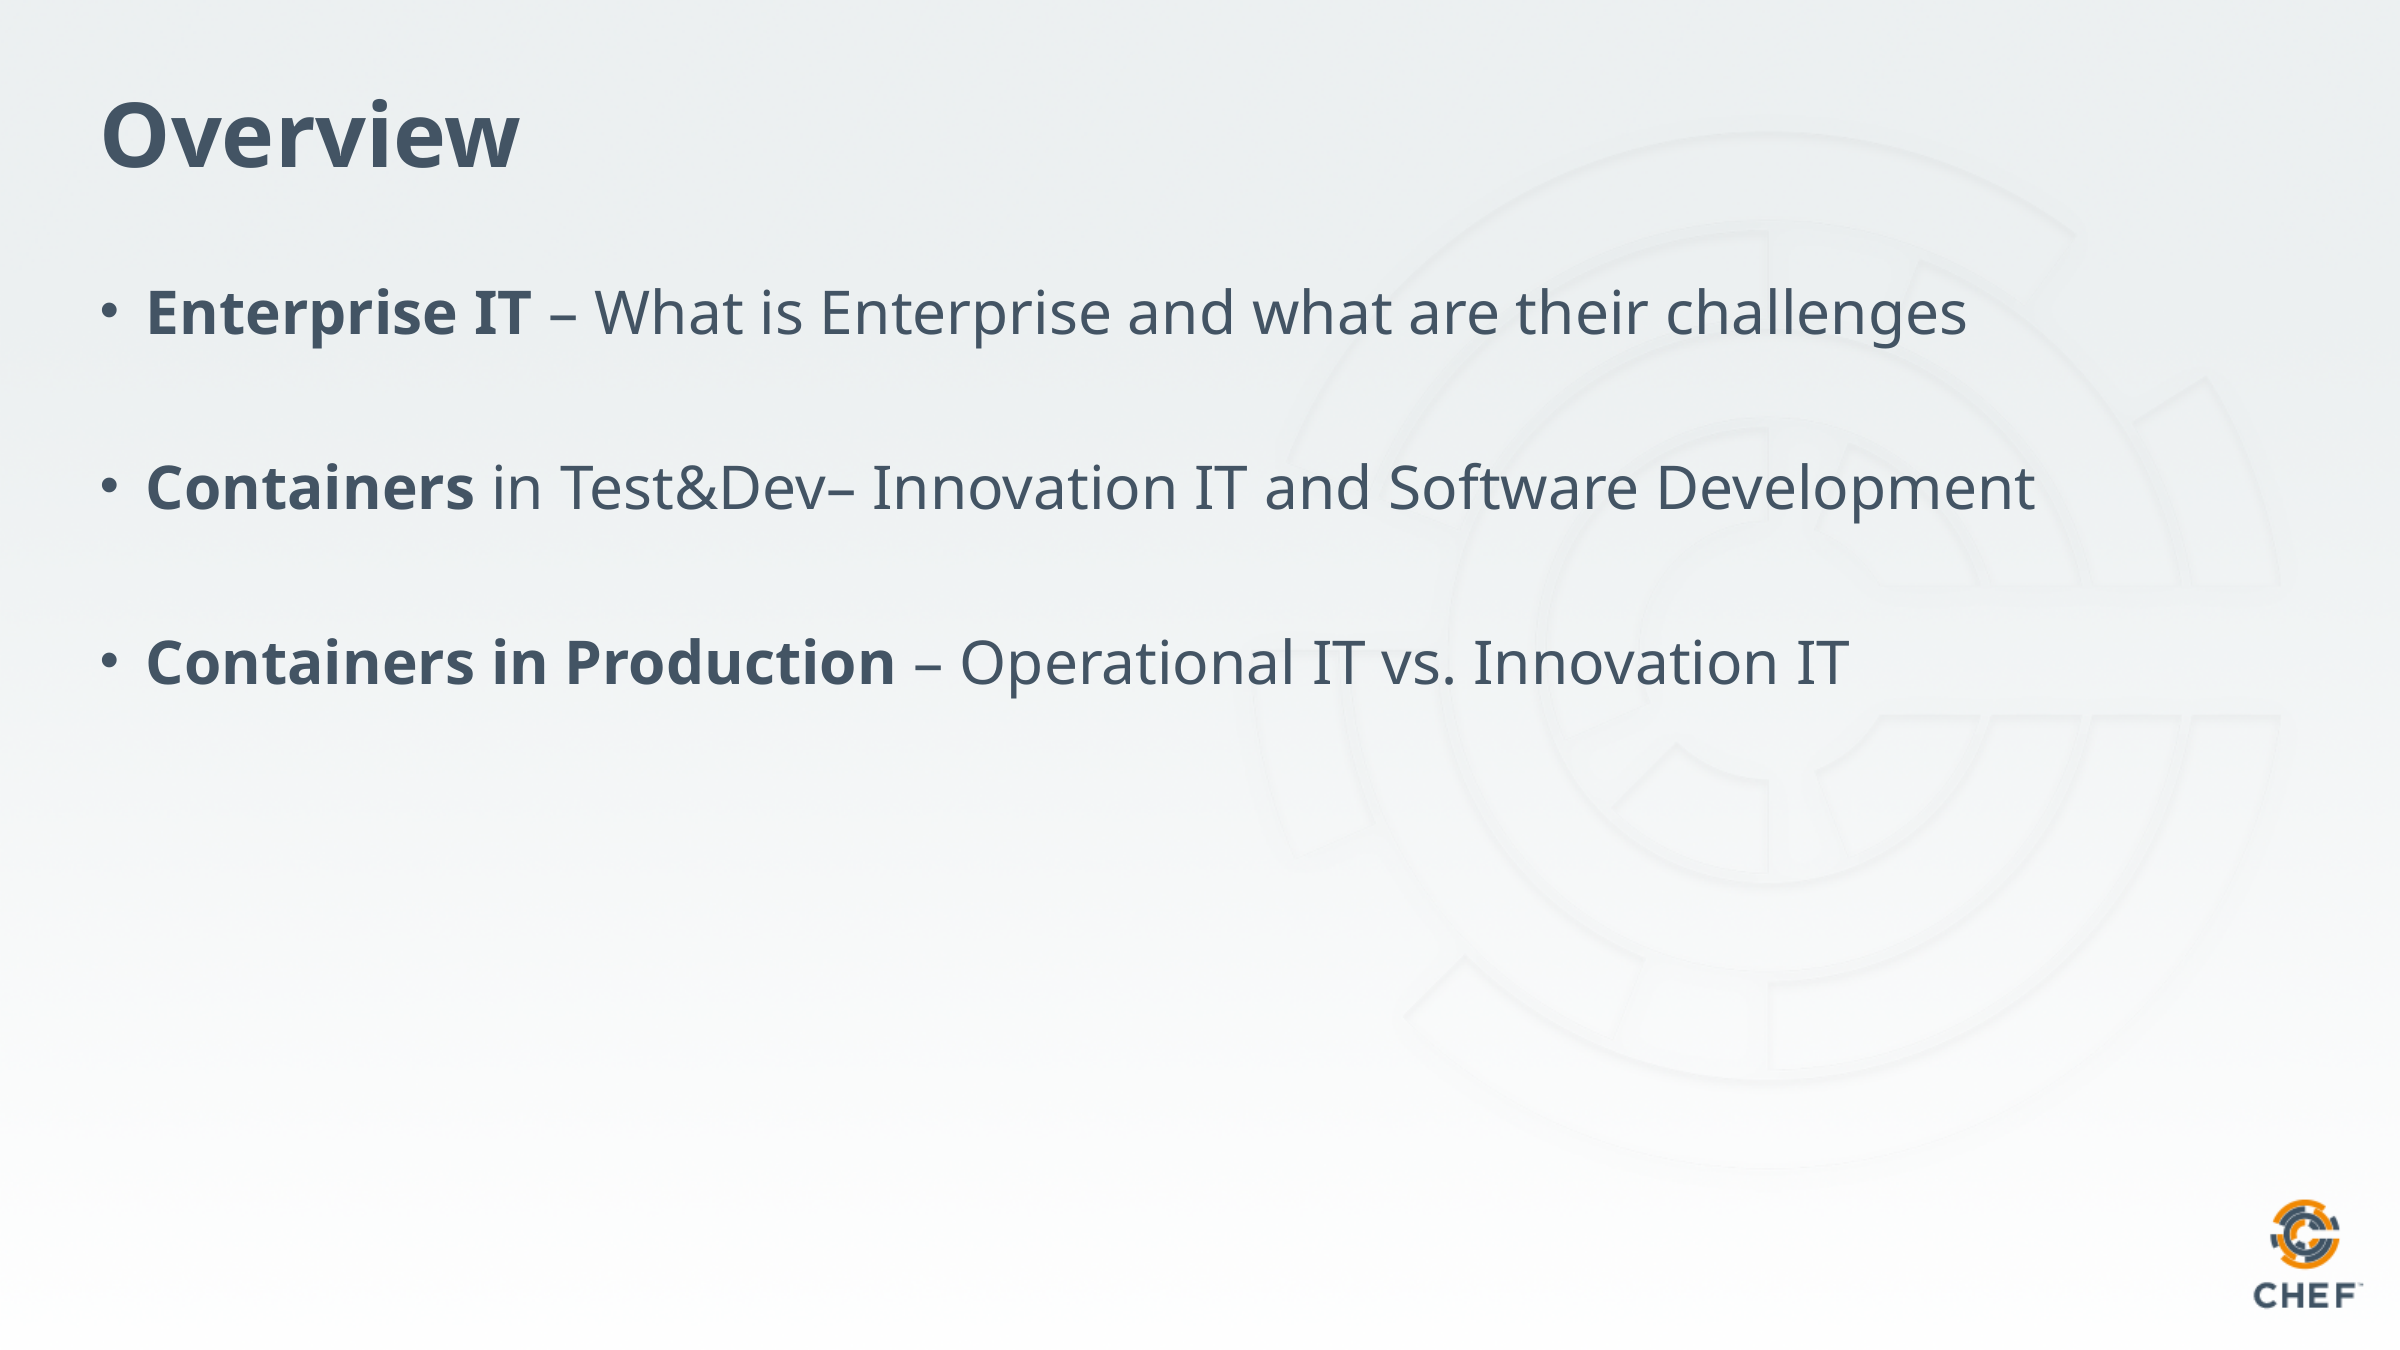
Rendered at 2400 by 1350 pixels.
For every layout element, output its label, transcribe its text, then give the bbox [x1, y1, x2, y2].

list Enterprise IT – What is Enterprise and what are their challenges Containers in Test&Dev– Innovation IT and Software Development Containers in Production – Operational IT vs. Innovation IT [99, 274, 2300, 1064]
picture [0, 0, 2400, 1350]
title Overview [99, 90, 2300, 190]
